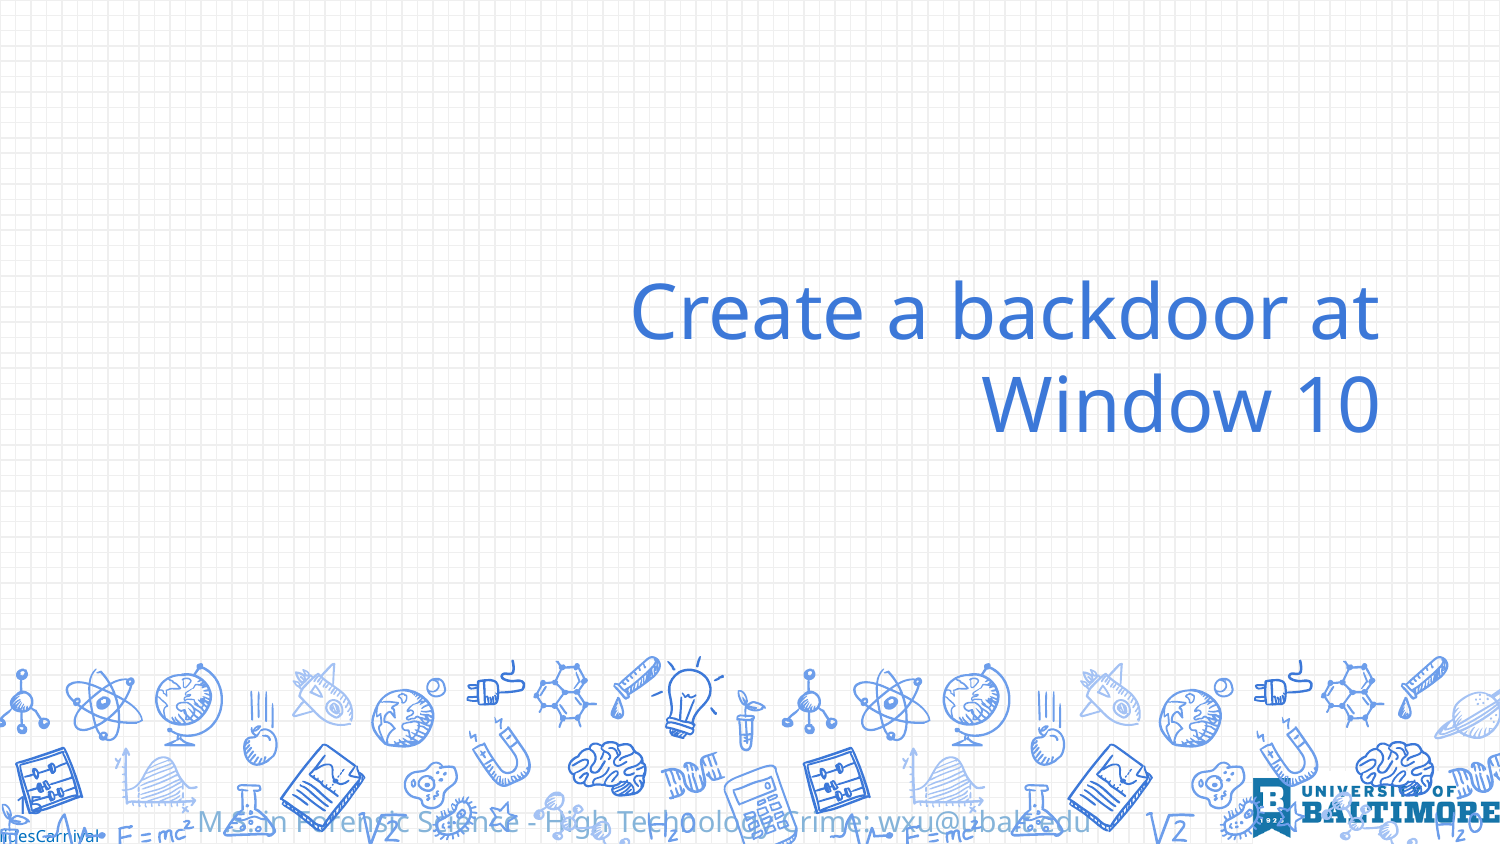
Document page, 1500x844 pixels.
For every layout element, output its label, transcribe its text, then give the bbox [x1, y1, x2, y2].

picture [1253, 804, 1257, 821]
picture [1354, 819, 1361, 827]
picture [1481, 771, 1489, 788]
picture [1342, 796, 1349, 806]
picture [1394, 771, 1431, 791]
picture [1283, 771, 1308, 783]
picture [1363, 771, 1393, 785]
picture [1253, 771, 1500, 844]
picture [1282, 807, 1299, 827]
title Create a backdoor at Window 10 [526, 272, 1397, 463]
picture [1388, 823, 1396, 835]
slide_number 15 [0, 774, 91, 840]
picture [1382, 771, 1399, 783]
picture [1471, 771, 1479, 786]
picture [1479, 779, 1483, 790]
picture [1423, 777, 1429, 784]
